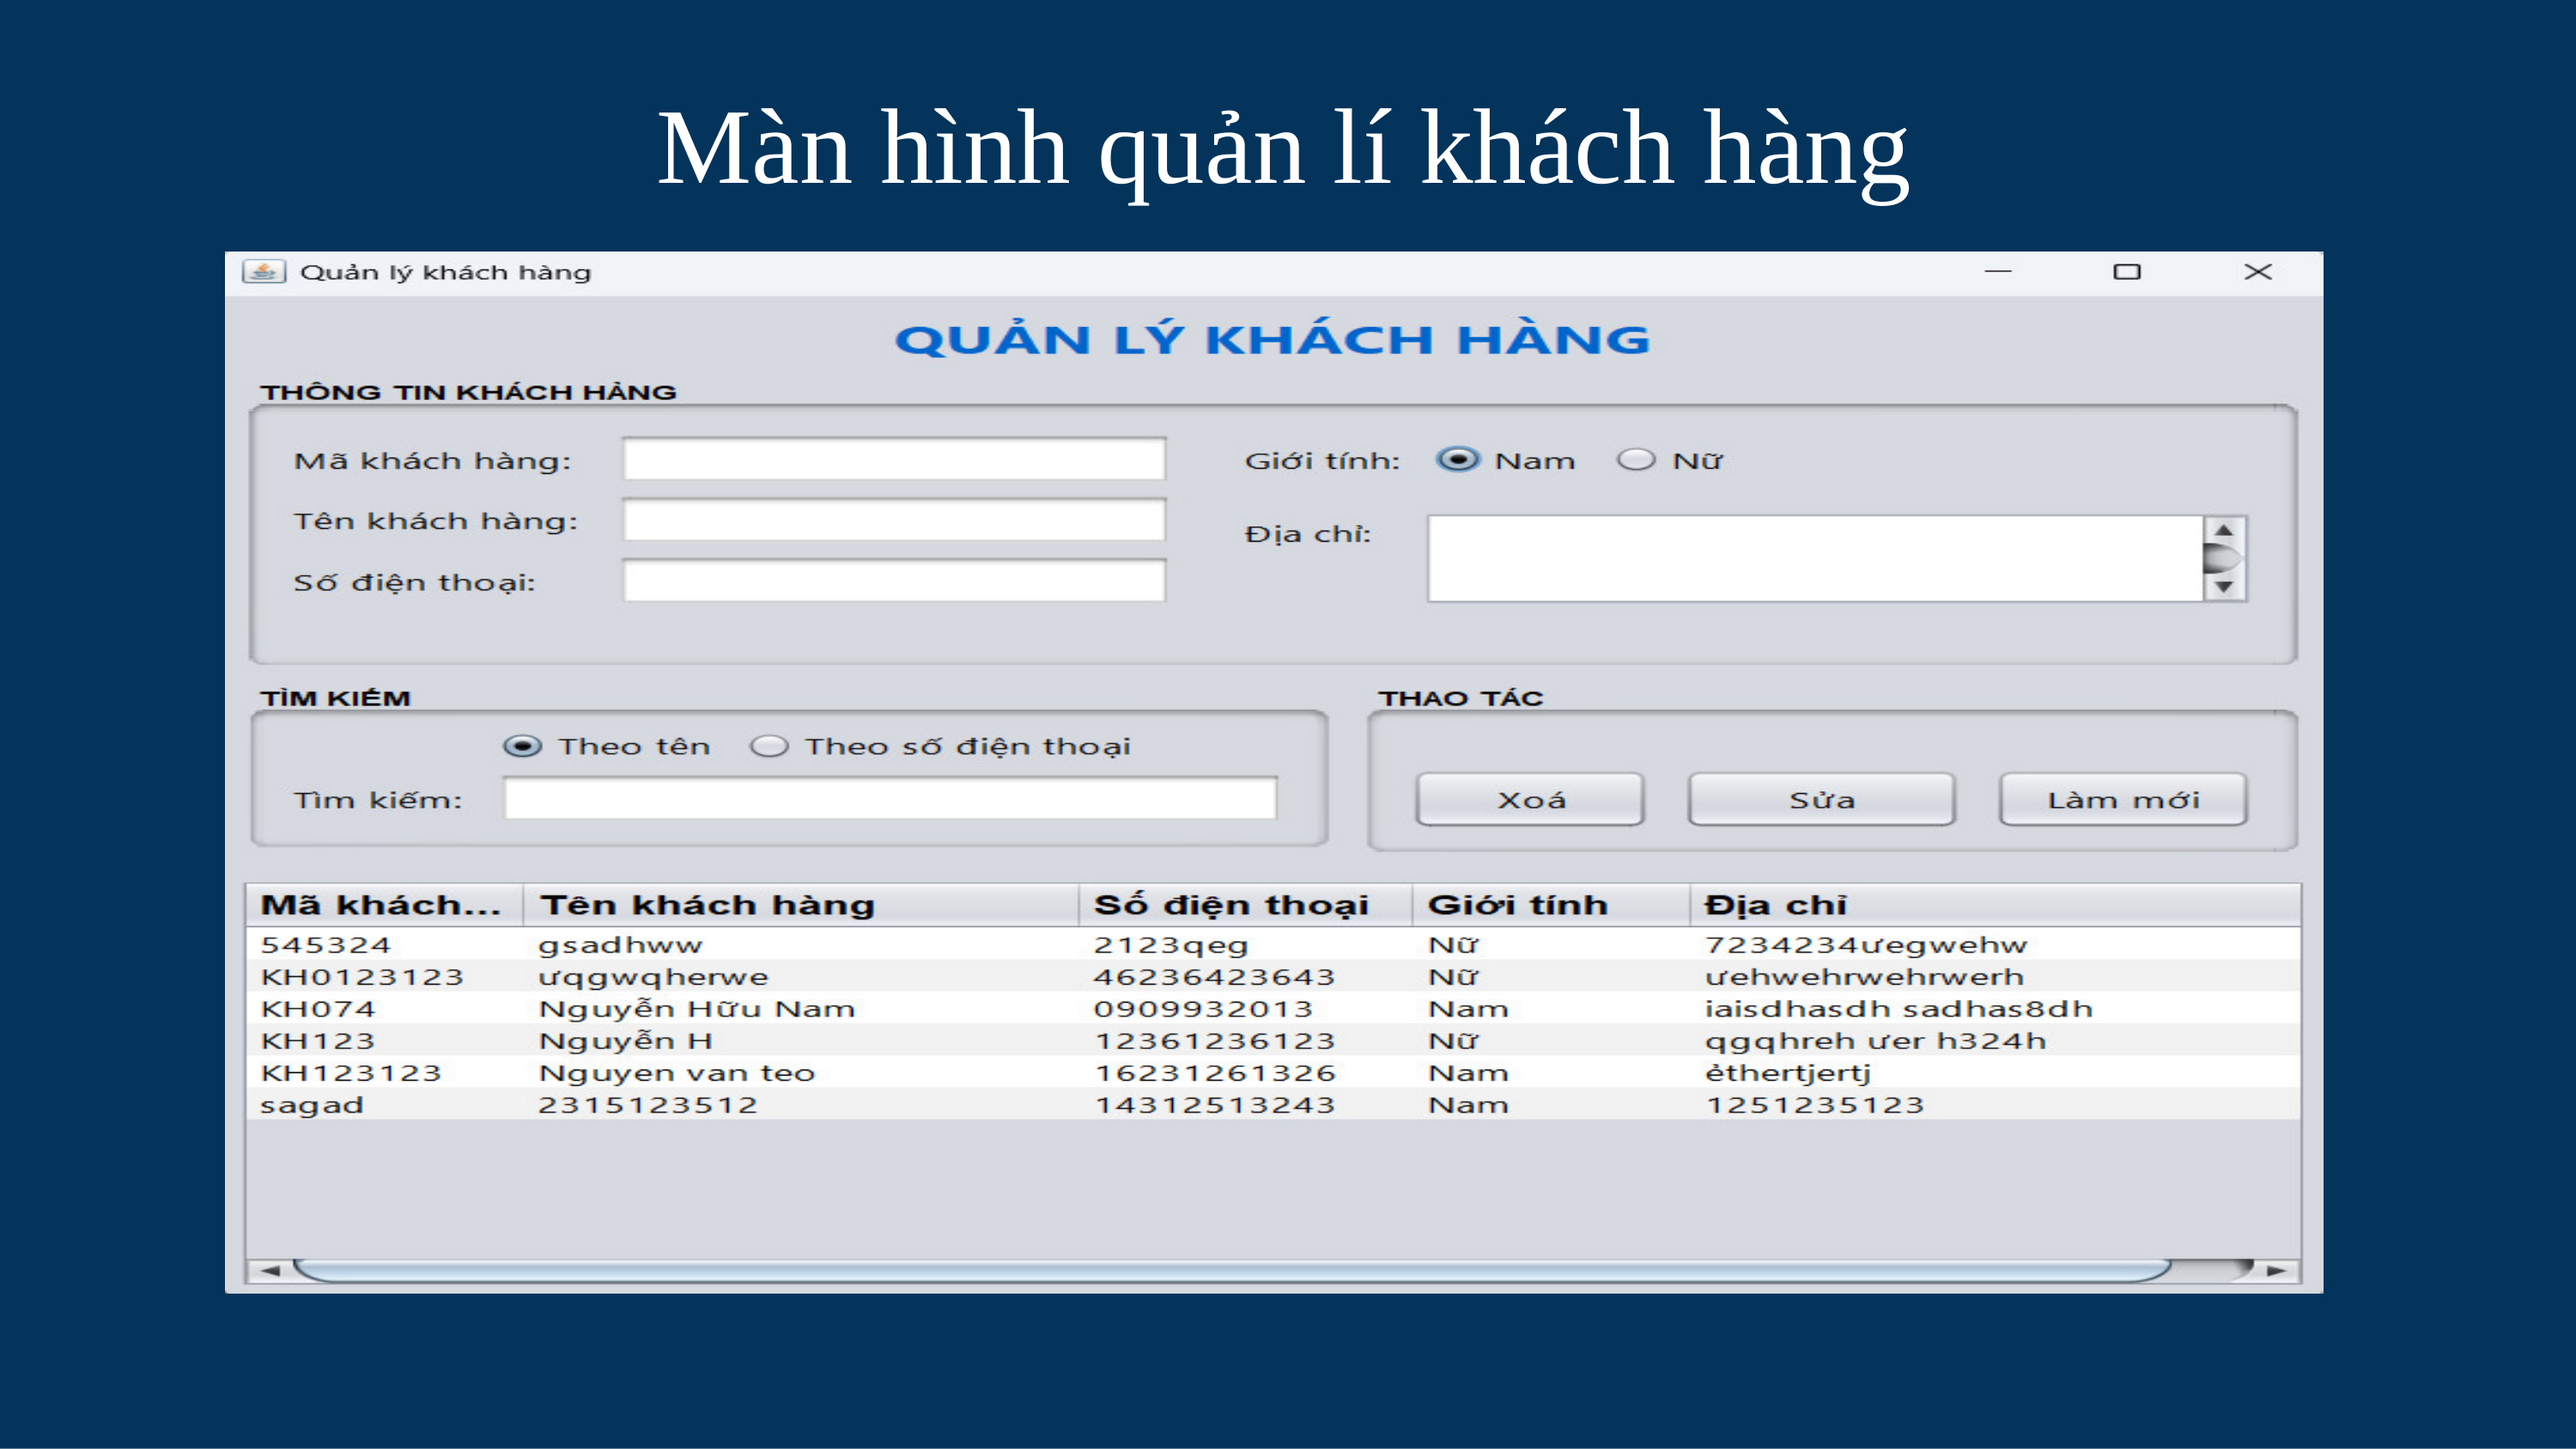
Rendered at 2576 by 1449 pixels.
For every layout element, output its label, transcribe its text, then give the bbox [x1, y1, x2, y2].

text_box Màn hình quản lí khách hàng [644, 70, 1975, 211]
picture [225, 252, 2324, 1294]
